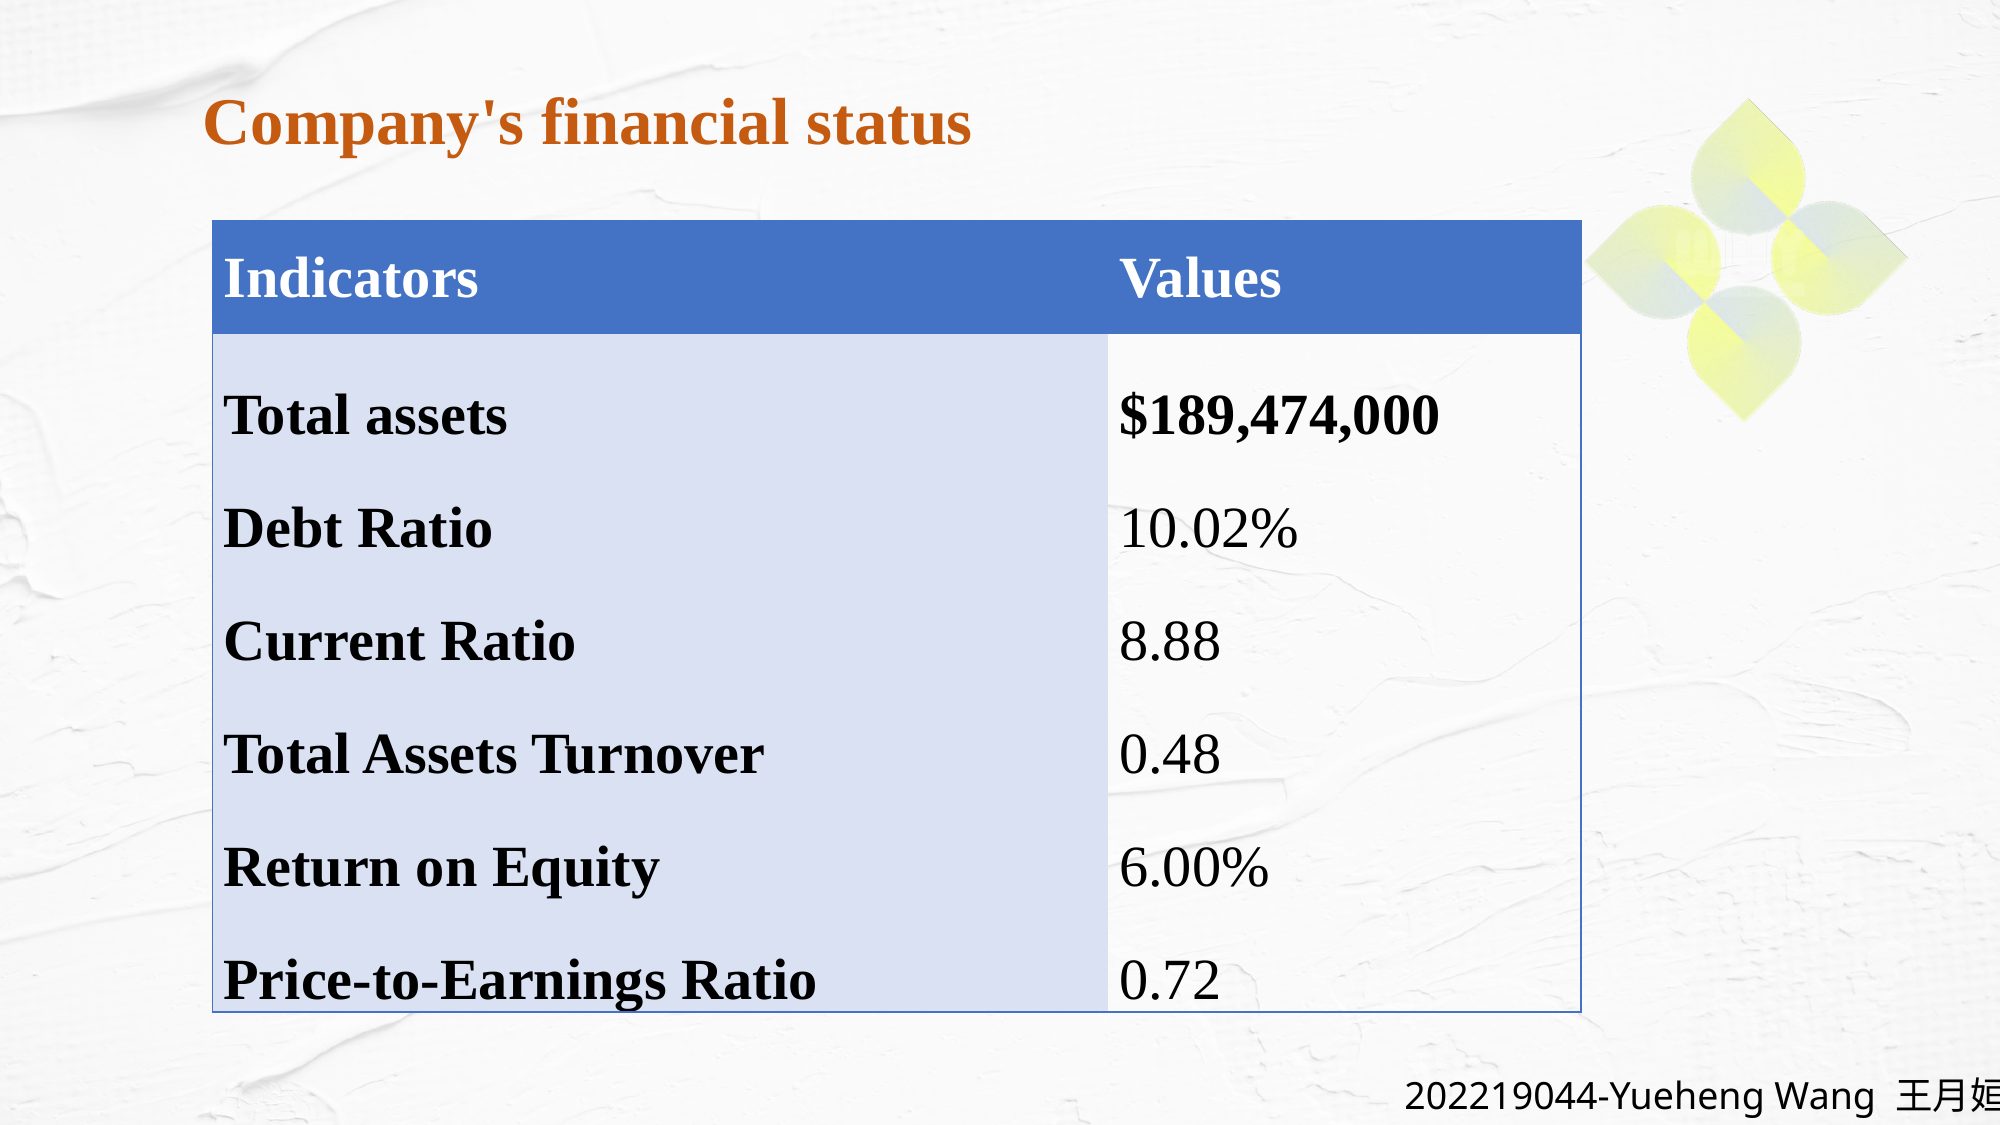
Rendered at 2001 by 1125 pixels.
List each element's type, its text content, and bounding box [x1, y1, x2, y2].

table_cell Debt Ratio [213, 447, 1108, 560]
table_cell Total Assets Turnover [213, 673, 1108, 786]
table_cell Return on Equity [213, 786, 1108, 899]
table_cell 0.48 [1108, 673, 1580, 786]
table_cell $189,474,000 [1108, 334, 1580, 447]
table_cell 6.00% [1108, 786, 1580, 899]
table_header Indicators [213, 222, 1108, 334]
table_cell Price-to-Earnings Ratio [213, 899, 1108, 1011]
table_cell 0.72 [1108, 899, 1580, 1011]
table_header Values [1108, 222, 1580, 334]
table_cell Current Ratio [213, 560, 1108, 673]
text_box Company's financial status [187, 70, 1404, 201]
text_box 202219044-Yueheng Wang 王月姮 [1389, 1064, 1965, 1125]
picture [1581, 98, 1912, 429]
table_cell 8.88 [1108, 560, 1580, 673]
table_cell Total assets [213, 334, 1108, 447]
table_cell 10.02% [1108, 447, 1580, 560]
